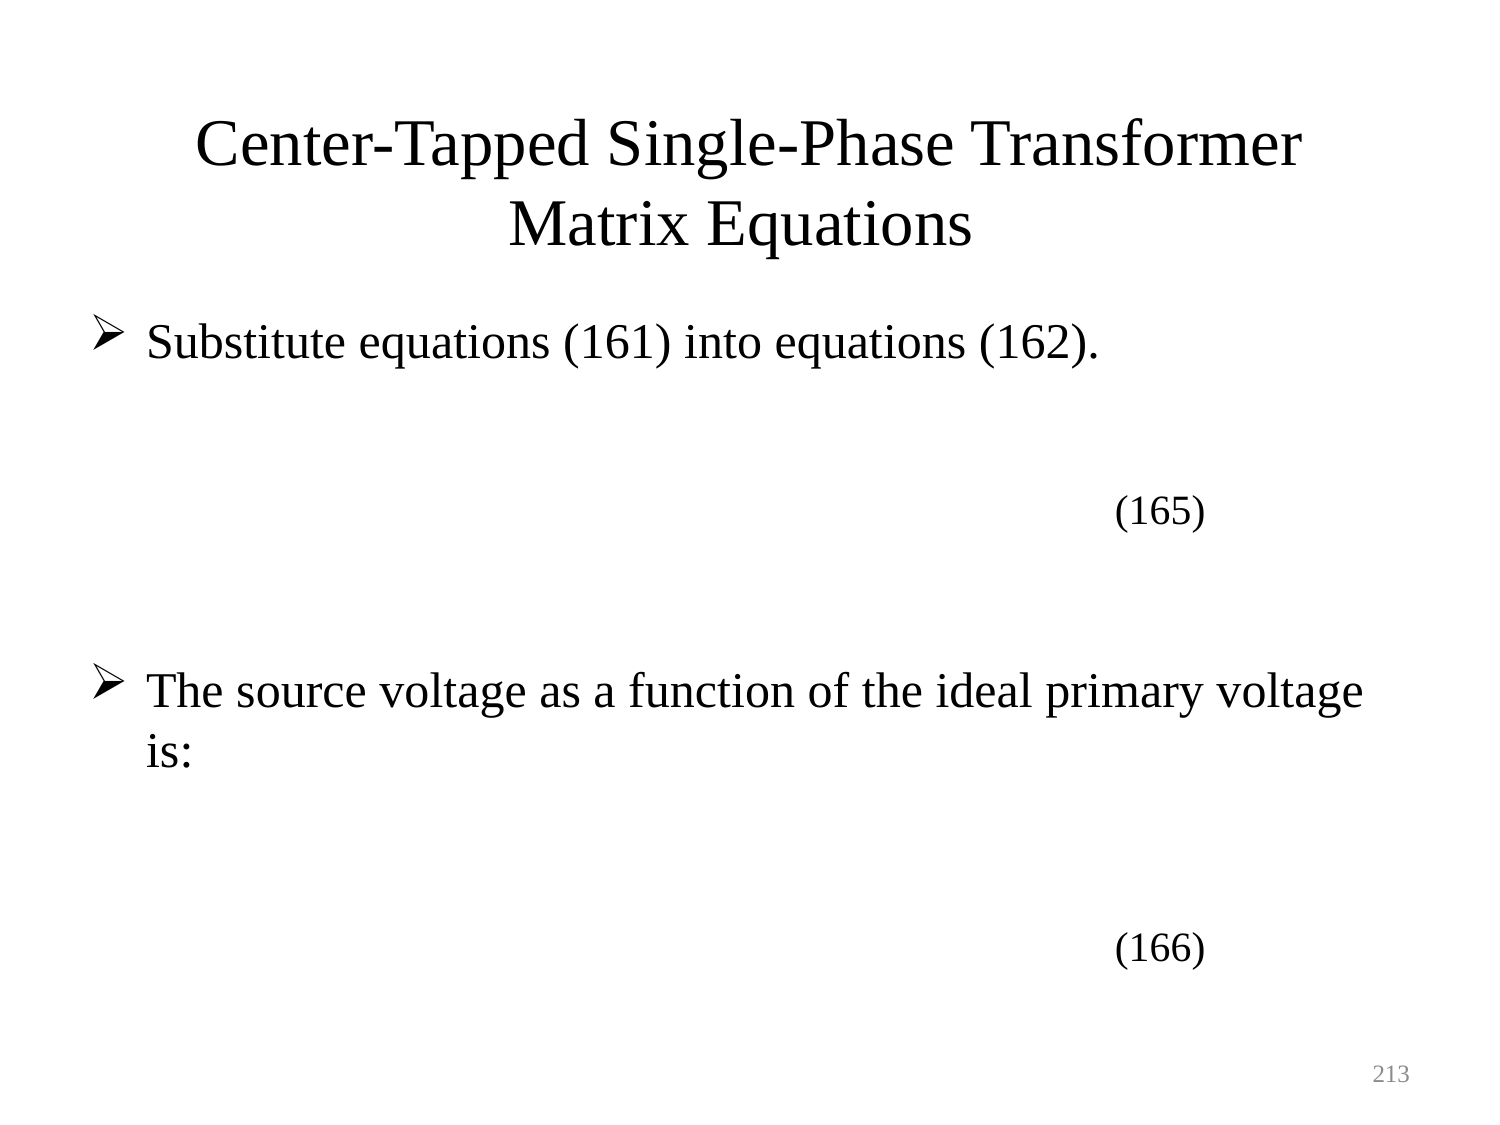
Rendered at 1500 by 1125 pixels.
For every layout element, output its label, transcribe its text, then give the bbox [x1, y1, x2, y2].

text_box Center-Tapped Single-Phase Transformer Matrix Equations [0, 91, 1500, 267]
slide_number 213 [1074, 1042, 1425, 1103]
text_box (166) [1100, 912, 1363, 978]
text_box (165) [1099, 475, 1400, 541]
